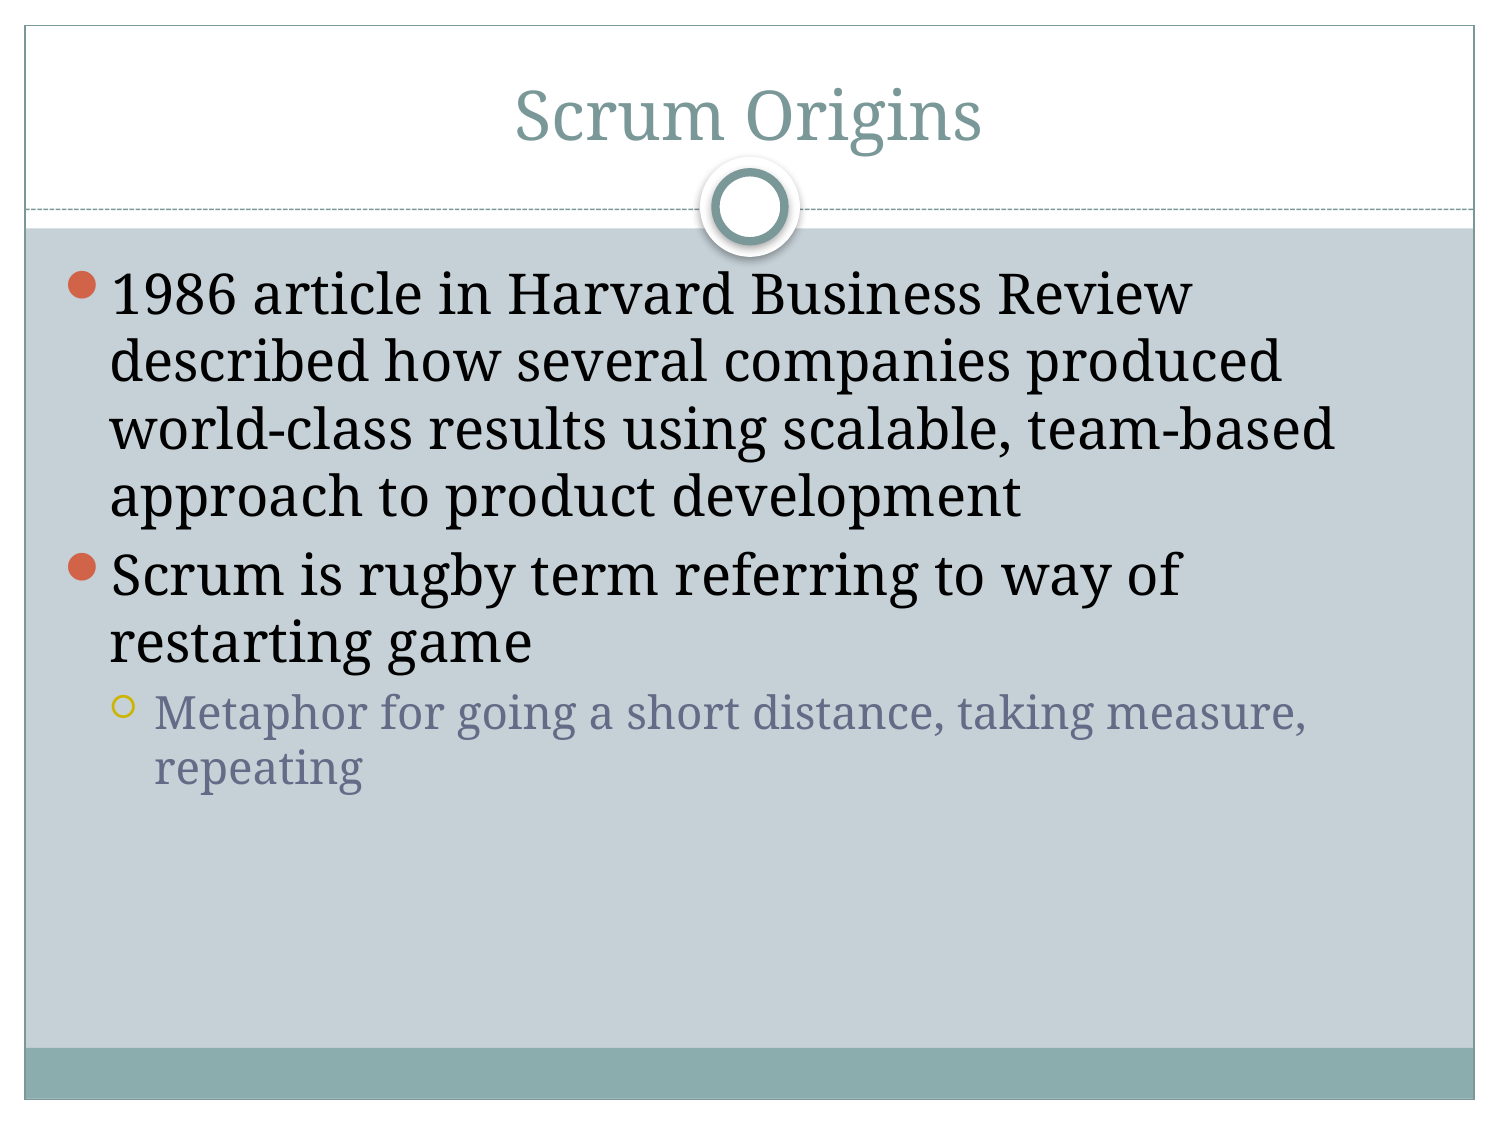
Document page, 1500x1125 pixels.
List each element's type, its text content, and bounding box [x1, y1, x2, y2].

list 1986 article in Harvard Business Review described how several companies produced world-class results using scalable, team-based approach to product development Scrum is rugby term referring to way of restarting game Metaphor for going a short distance, taking measure, repeating [49, 250, 1445, 1001]
title Scrum Origins [49, 37, 1450, 162]
